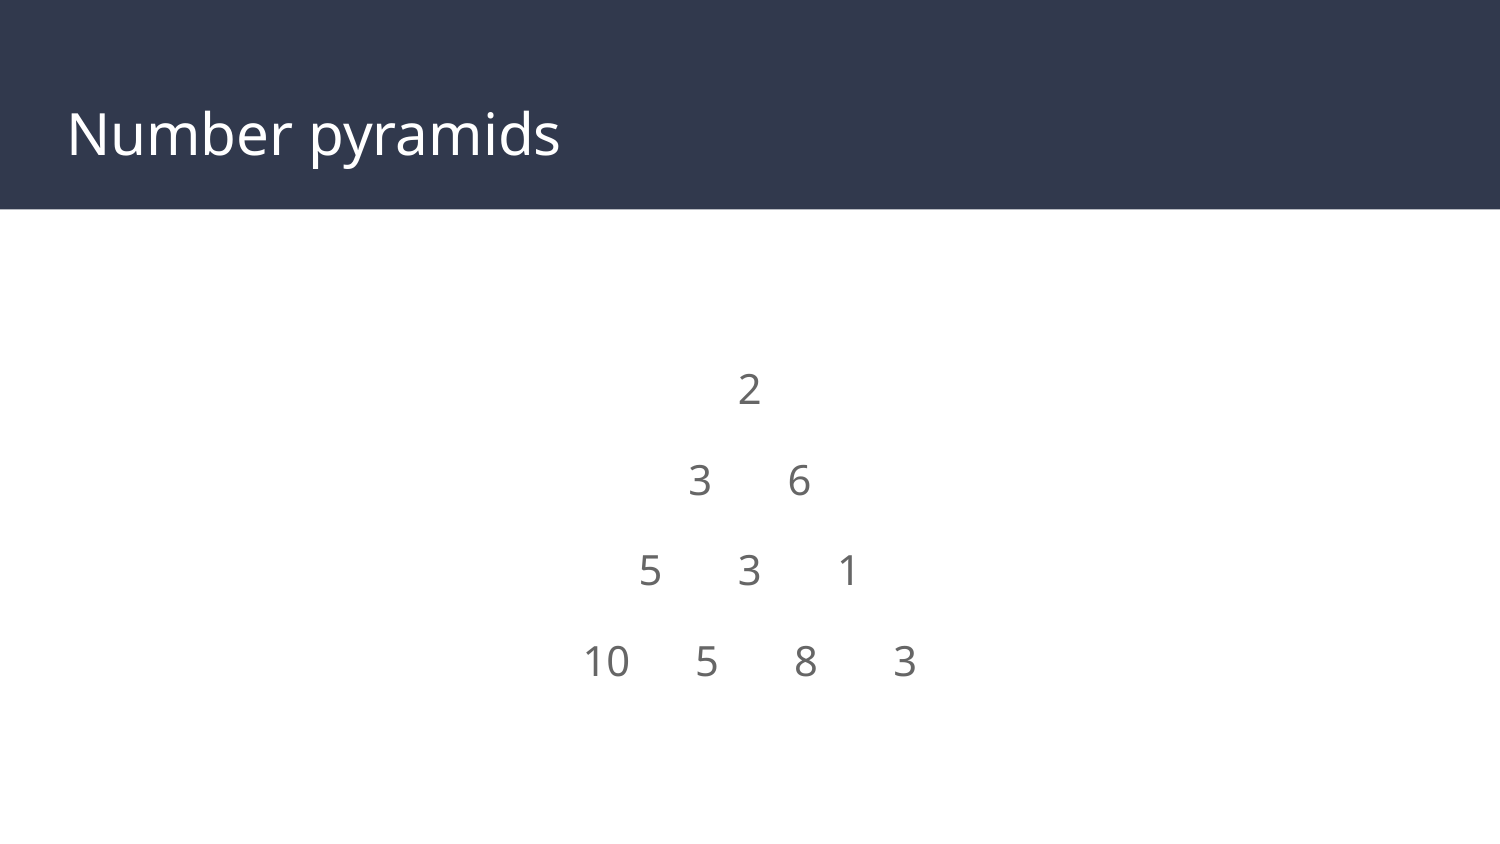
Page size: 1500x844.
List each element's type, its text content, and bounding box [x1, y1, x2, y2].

list 2 3 6 5 3 1 10 5 8 3 [45, 340, 1455, 724]
title Number pyramids [51, 82, 1449, 185]
